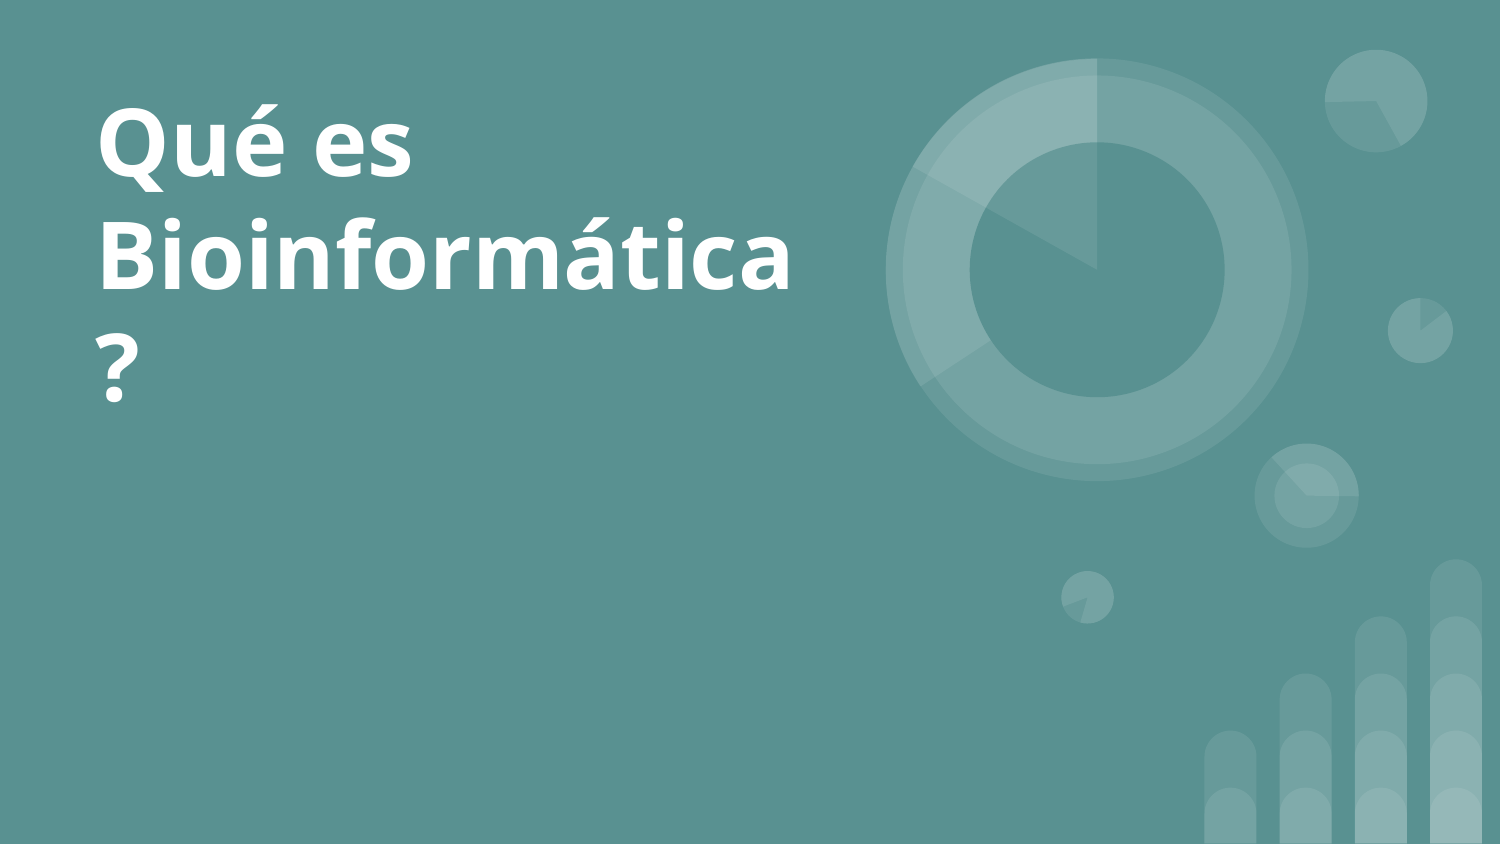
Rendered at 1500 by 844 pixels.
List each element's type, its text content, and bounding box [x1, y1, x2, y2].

title Qué es Bioinformática? [80, 77, 846, 427]
